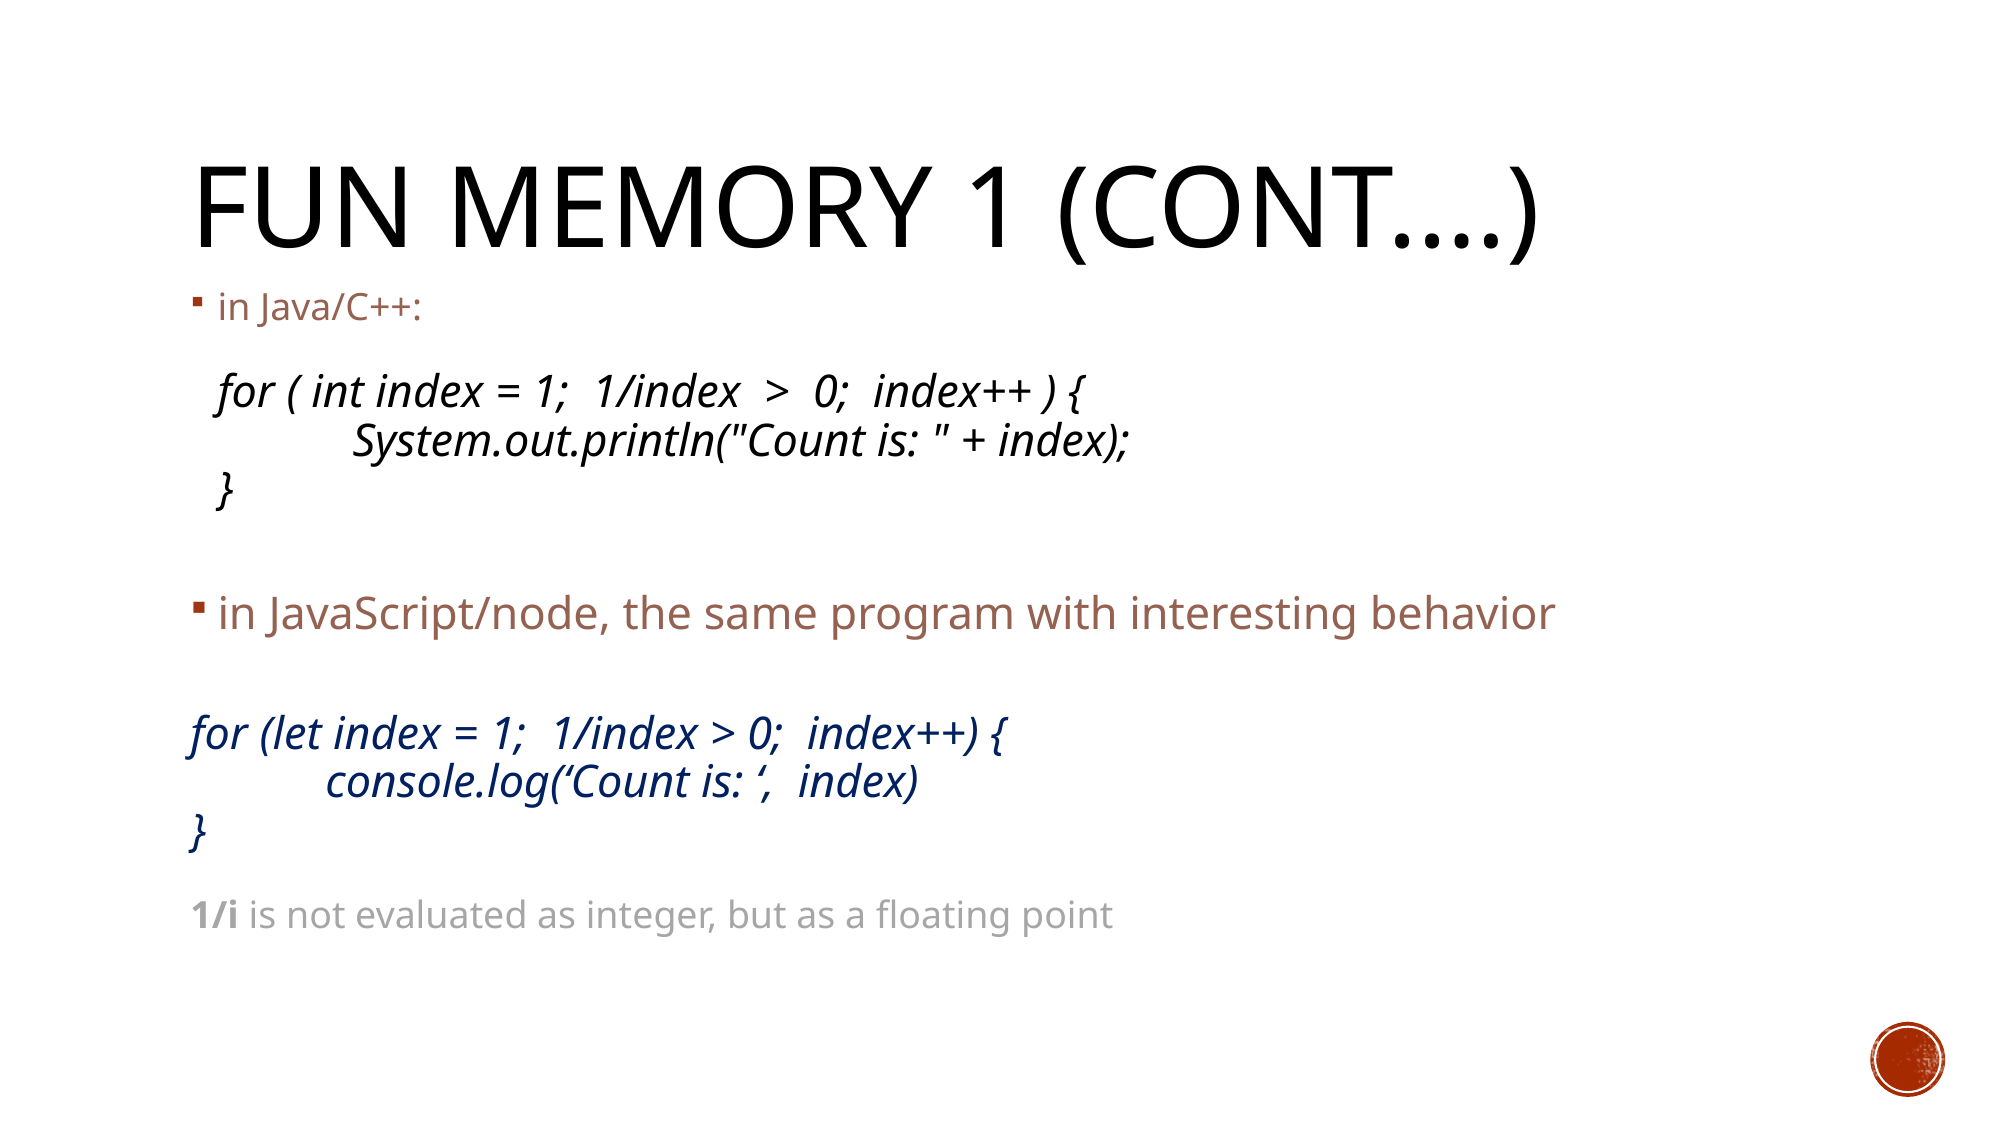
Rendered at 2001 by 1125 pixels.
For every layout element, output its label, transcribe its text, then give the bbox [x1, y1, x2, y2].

list in Java/C++: for ( int index = 1; 1/index > 0; index++ ) { System.out.println("Count is: " + index); } in JavaScript/node, the same program with interesting behavior for (let index = 1; 1/index > 0; index++) { console.log(‘Count is: ‘, index) } 1/i is not evaluated as integer, but as a floating point [175, 280, 1826, 945]
title Fun Memory 1 (cont.…) [175, 79, 1826, 280]
